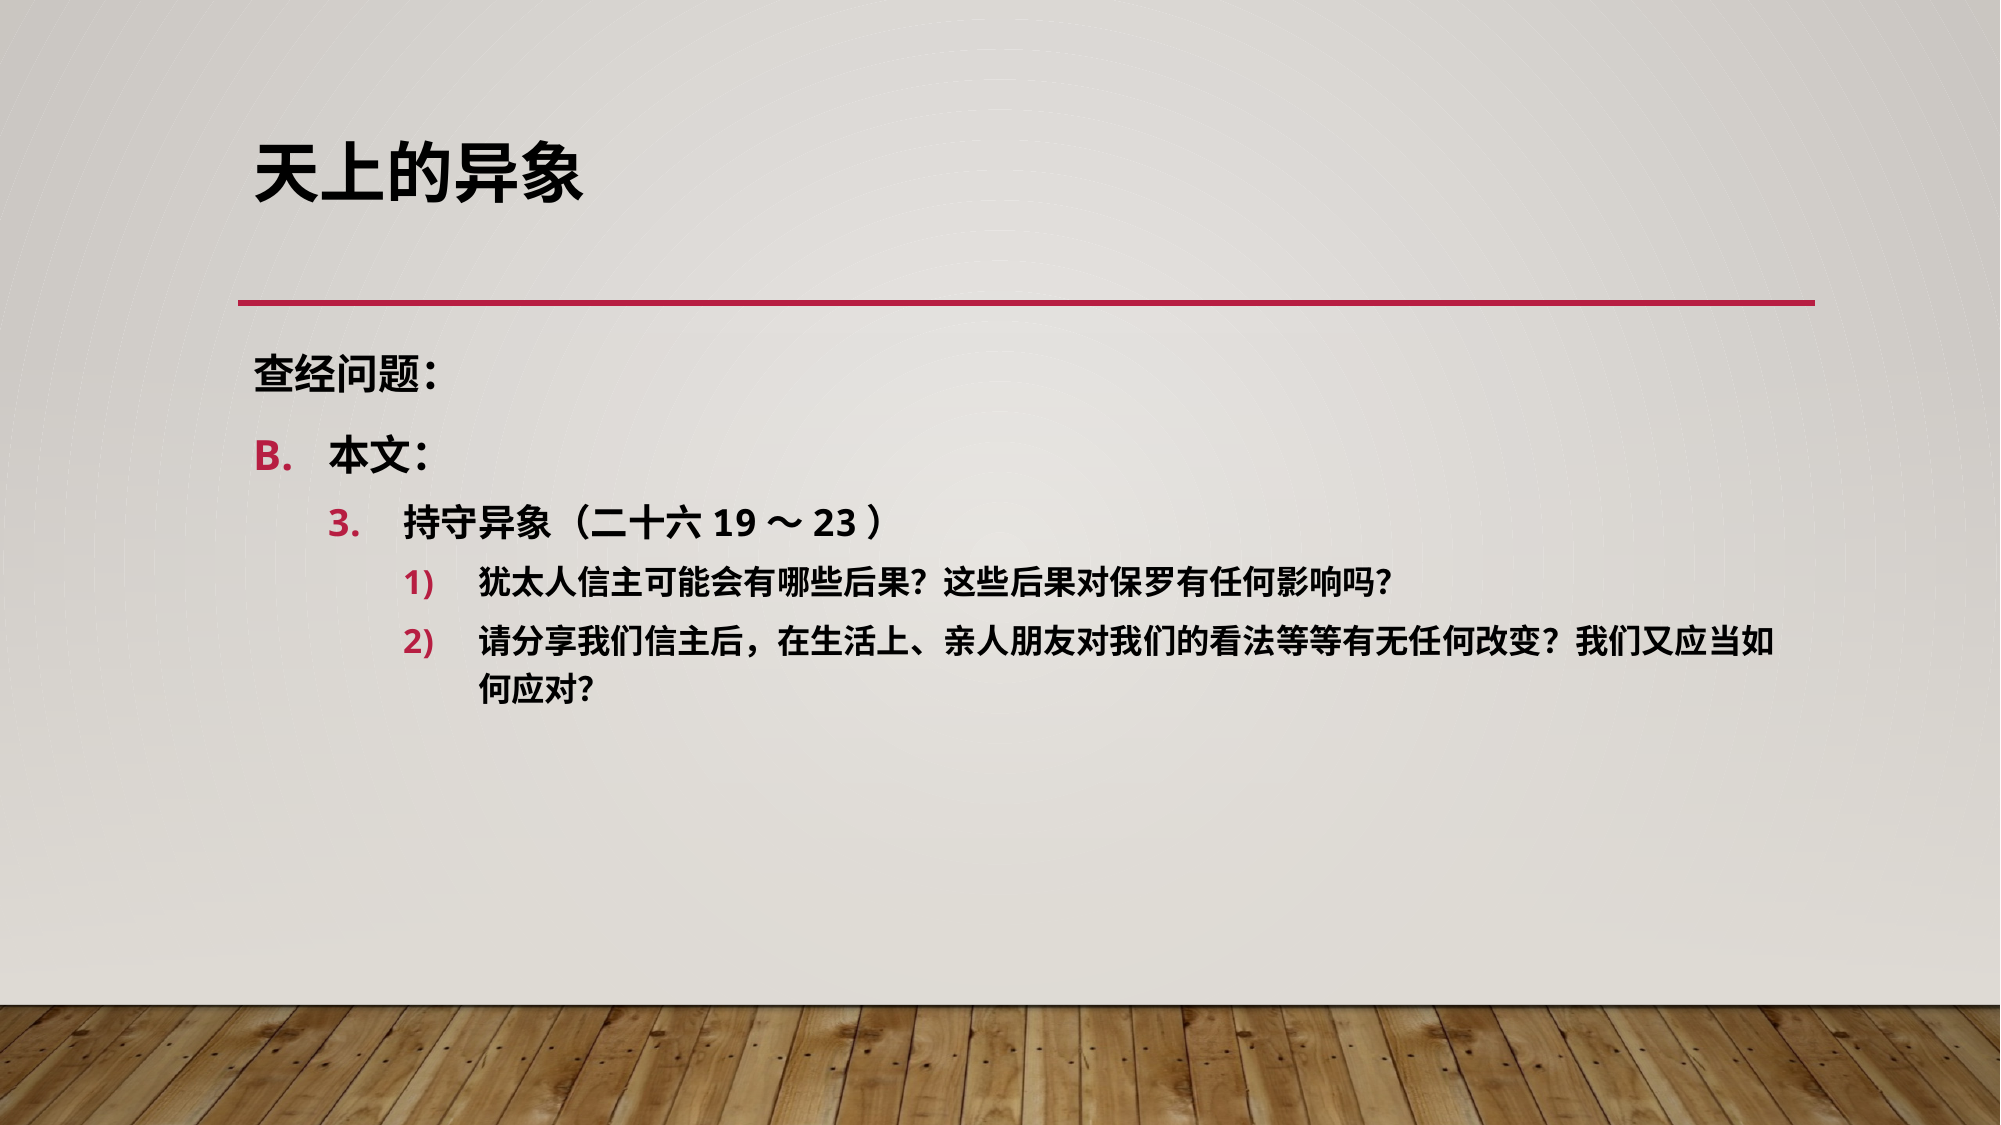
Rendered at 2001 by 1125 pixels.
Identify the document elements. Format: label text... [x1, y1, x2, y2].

picture [0, 1005, 2000, 1125]
title 天上的异象 [238, 131, 1814, 305]
list 查经问题： 本文： 持守异象（二十六19～23） 犹太人信主可能会有哪些后果？这些后果对保罗有任何影响吗？ 请分享我们信主后，在生活上、亲人朋友对我们的看法等等有无任何改变？我们又应当如何应对？ [238, 330, 1814, 993]
